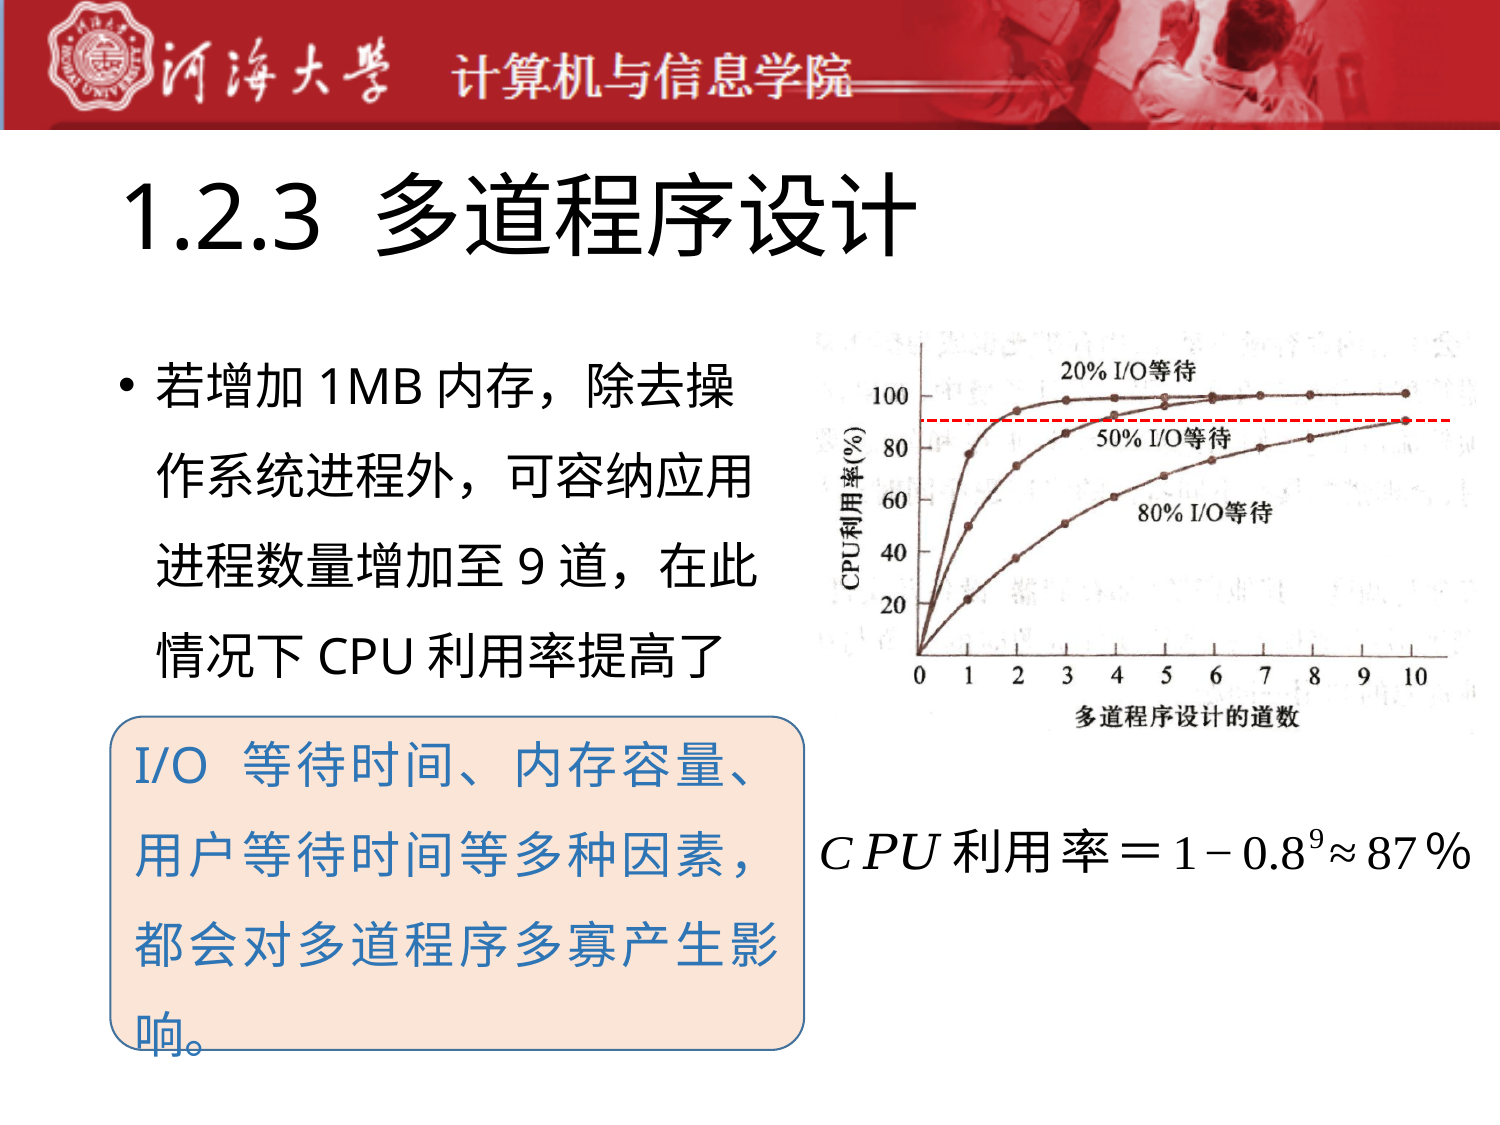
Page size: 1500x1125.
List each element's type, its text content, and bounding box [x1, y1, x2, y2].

title 1.2.3 多道程序设计 [103, 59, 1397, 278]
picture [0, 0, 1500, 130]
text_box I/O 等待时间、内存容量、用户等待时间等多种因素，都会对多道程序多寡产生影响。 [109, 715, 806, 1051]
list 若增加1MB内存，除去操作系统进程外，可容纳应用进程数量增加至9道，在此情况下CPU利用率提高了47％ [103, 316, 800, 702]
picture [816, 331, 1476, 734]
